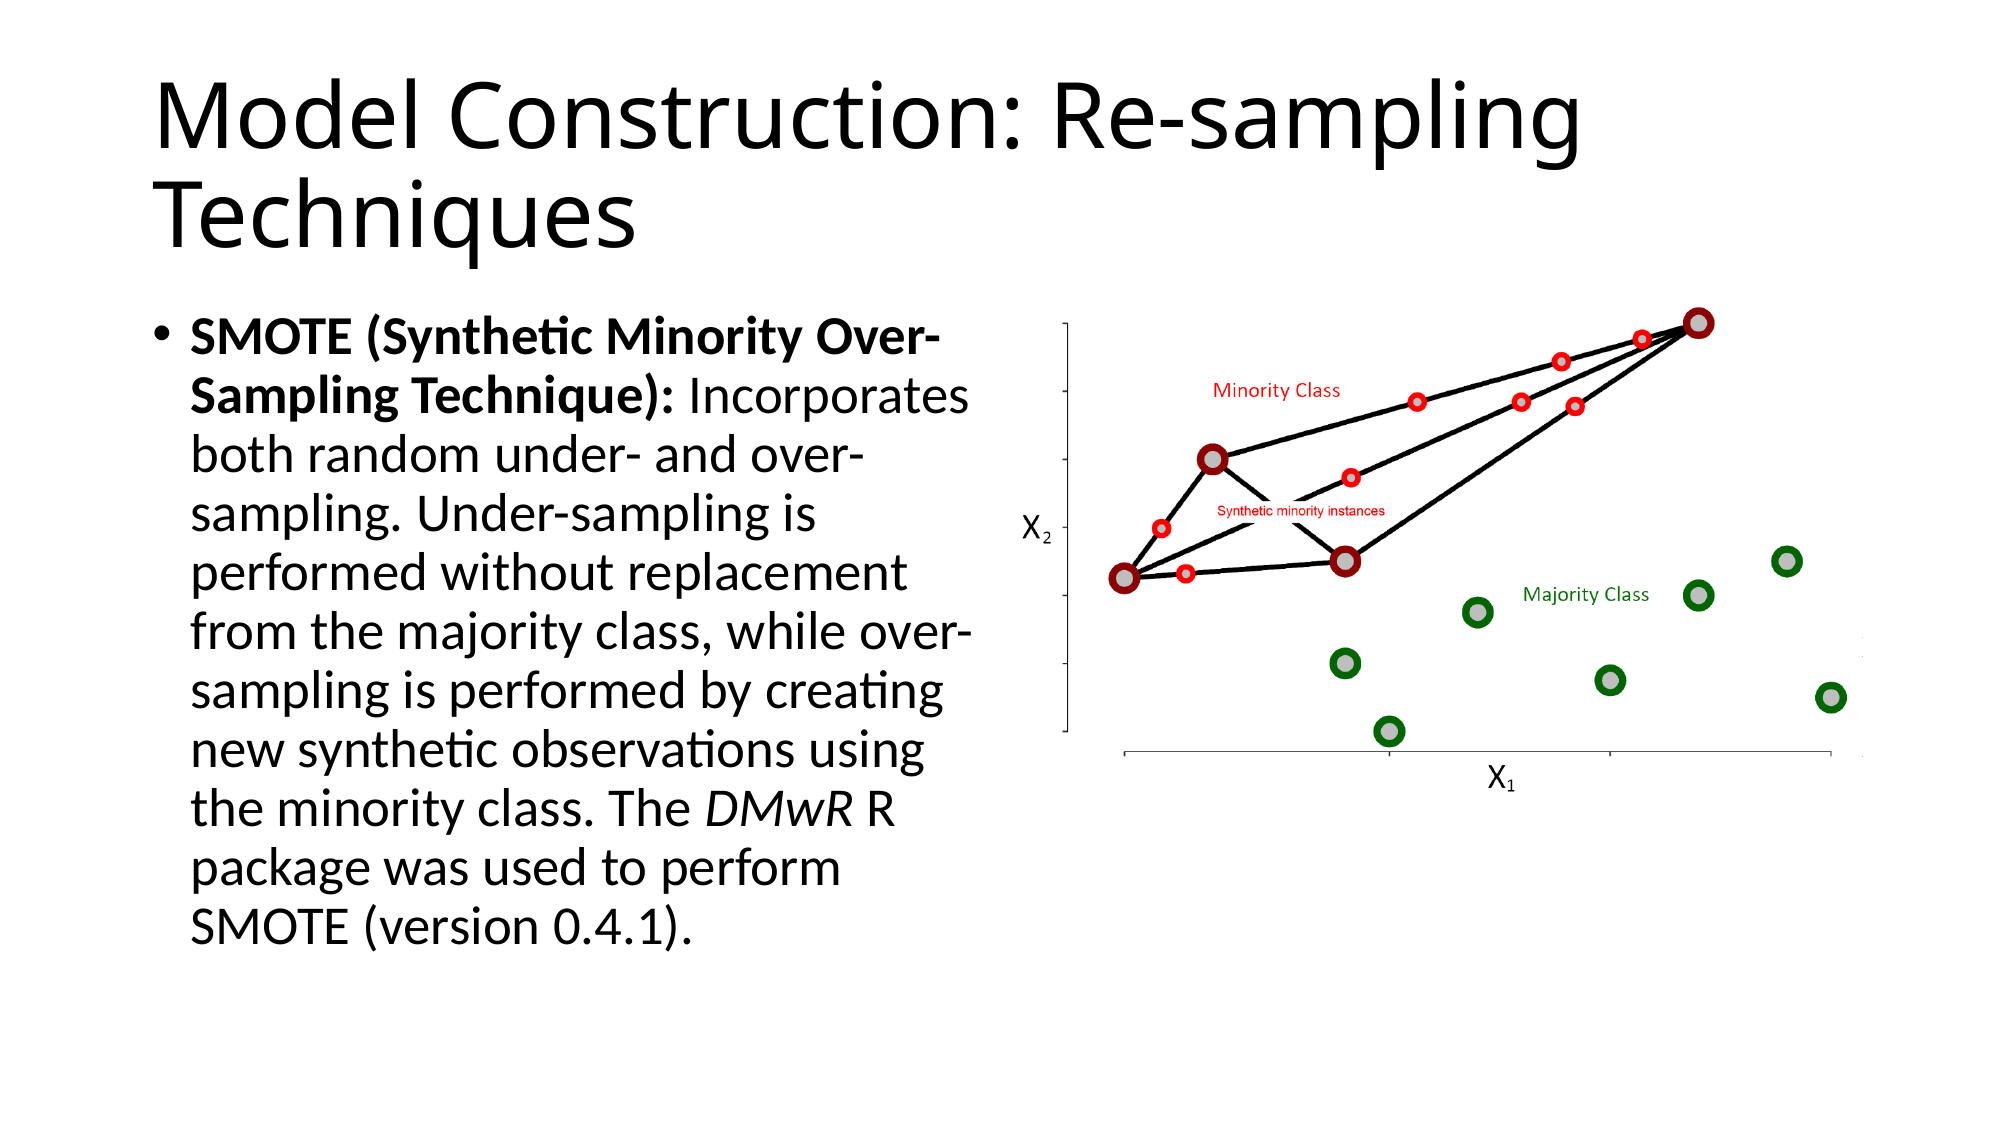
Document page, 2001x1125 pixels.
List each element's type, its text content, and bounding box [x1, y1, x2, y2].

title Model Construction: Re-sampling Techniques [137, 59, 1863, 278]
list SMOTE (Synthetic Minority Over-Sampling Technique): Incorporates both random under- and over-sampling. Under-sampling is performed without replacement from the majority class, while over-sampling is performed by creating new synthetic observations using the minority class. The DMwR R package was used to perform SMOTE (version 0.4.1). [137, 299, 1000, 1014]
picture [999, 299, 1863, 800]
